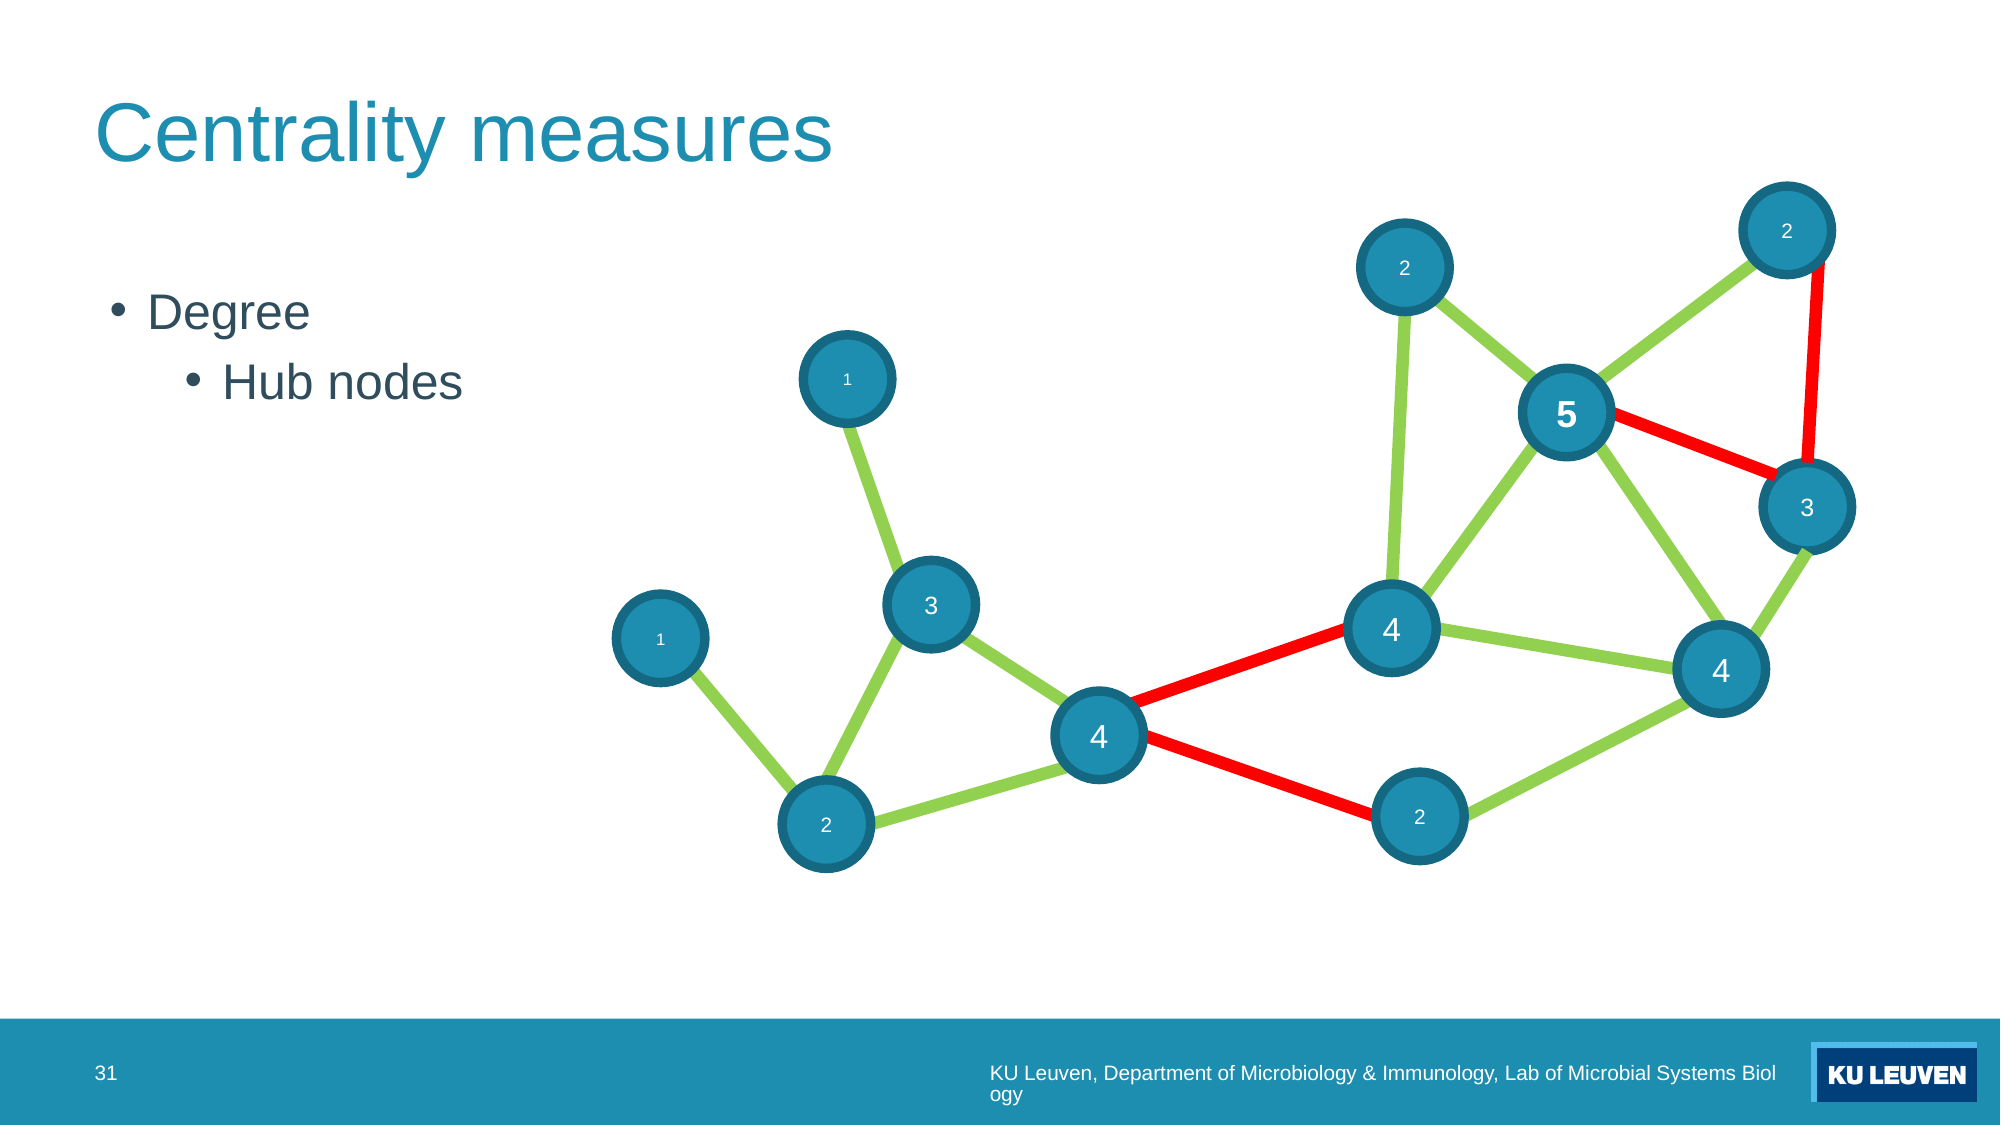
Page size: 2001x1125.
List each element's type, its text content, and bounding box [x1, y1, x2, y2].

list Degree Hub nodes [94, 271, 1906, 1004]
slide_number 31 [94, 1018, 201, 1125]
text_box 3 [1832, 468, 1853, 545]
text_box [616, 186, 1832, 869]
picture [1811, 1042, 1977, 1102]
footer KU Leuven, Department of Microbiology & Immunology, Lab of Microbial Systems Biology [989, 1018, 1809, 1125]
title Centrality measures [94, 33, 1906, 223]
